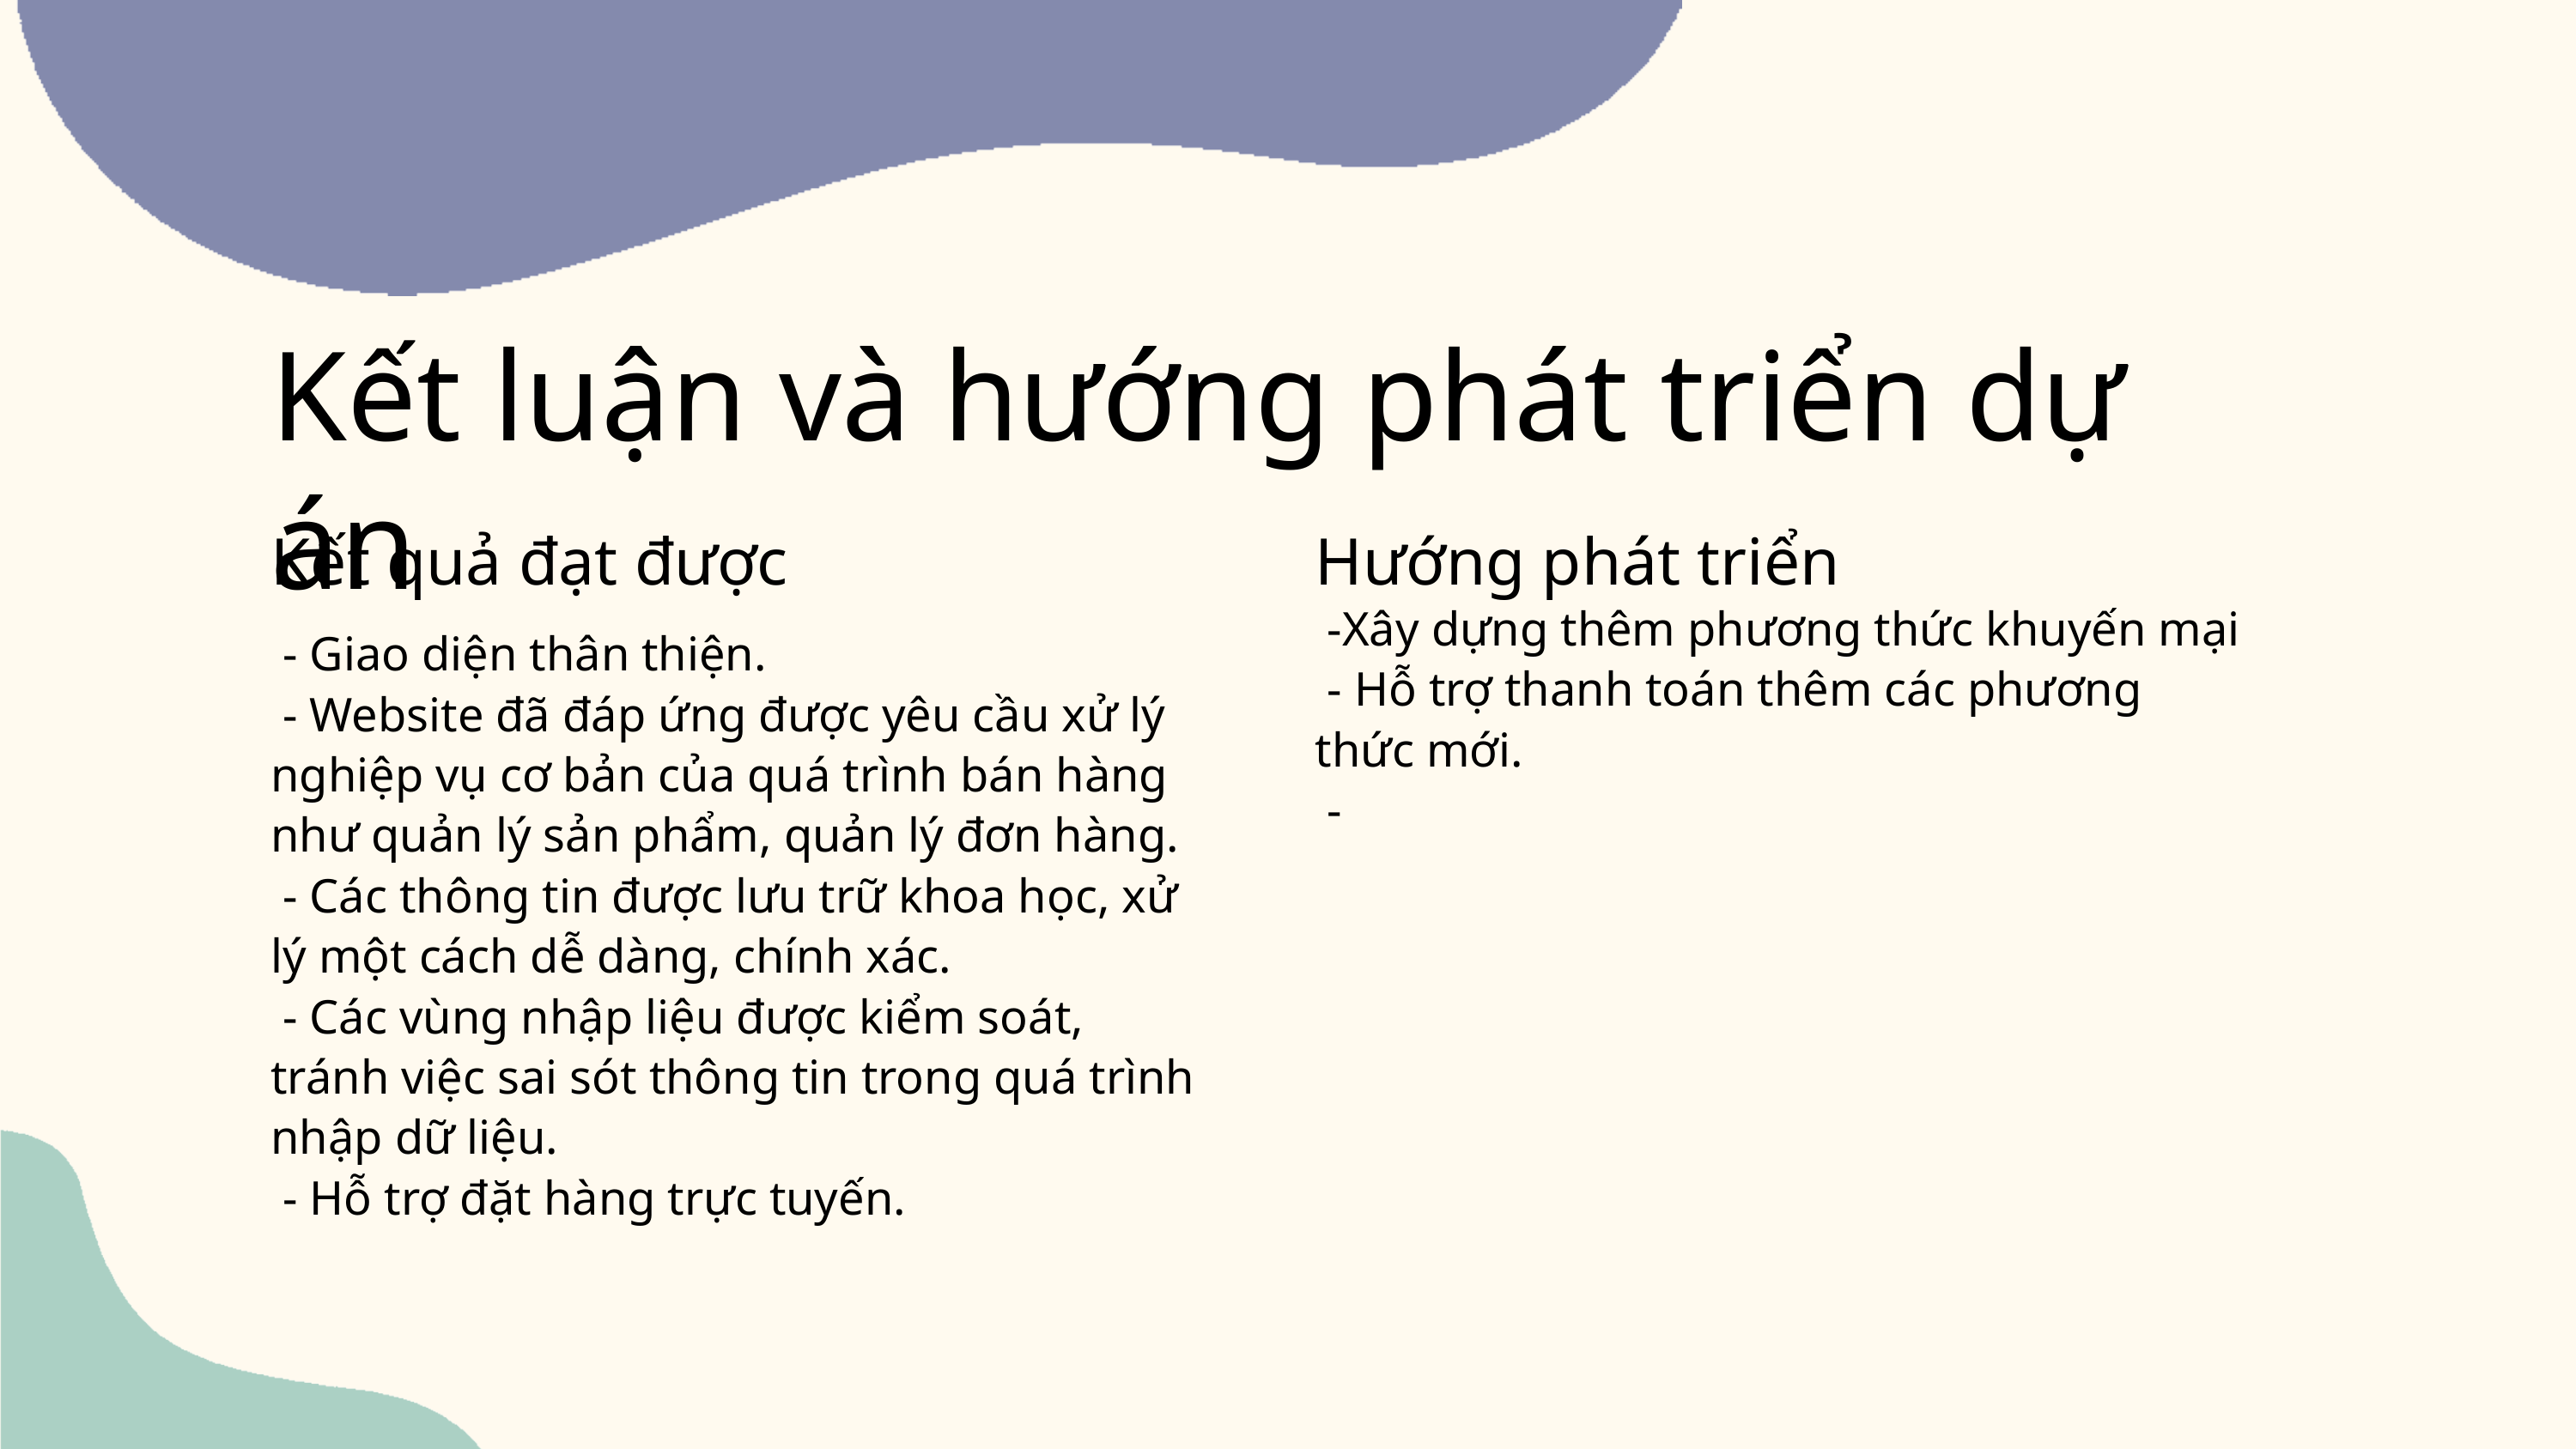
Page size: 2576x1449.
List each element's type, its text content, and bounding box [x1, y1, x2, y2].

picture [0, 0, 1682, 296]
text_box Hướng phát triển [1315, 513, 1931, 598]
text_box Kết luận và hướng phát triển dự án [270, 318, 2268, 615]
text_box Kết quả đạt được [270, 513, 887, 598]
text_box - Giao diện thân thiện. - Website đã đáp ứng được yêu cầu xử lý nghiệp vụ cơ bản của quá trình bán hàng như quản lý sản phẩm, quản lý đơn hàng. - Các thông tin được lưu trữ khoa học, xử lý một cách dễ dàng, chính xác. - Các vùng nhập liệu được kiểm soát, tránh việc sai sót thông tin trong quá trình nhập dữ liệu. - Hỗ trợ đặt hàng trực tuyến. [270, 620, 1202, 1345]
text_box -Xây dựng thêm phương thức khuyến mại - Hỗ trợ thanh toán thêm các phương thức mới. - [1315, 594, 2247, 897]
picture [2, 1027, 508, 1449]
